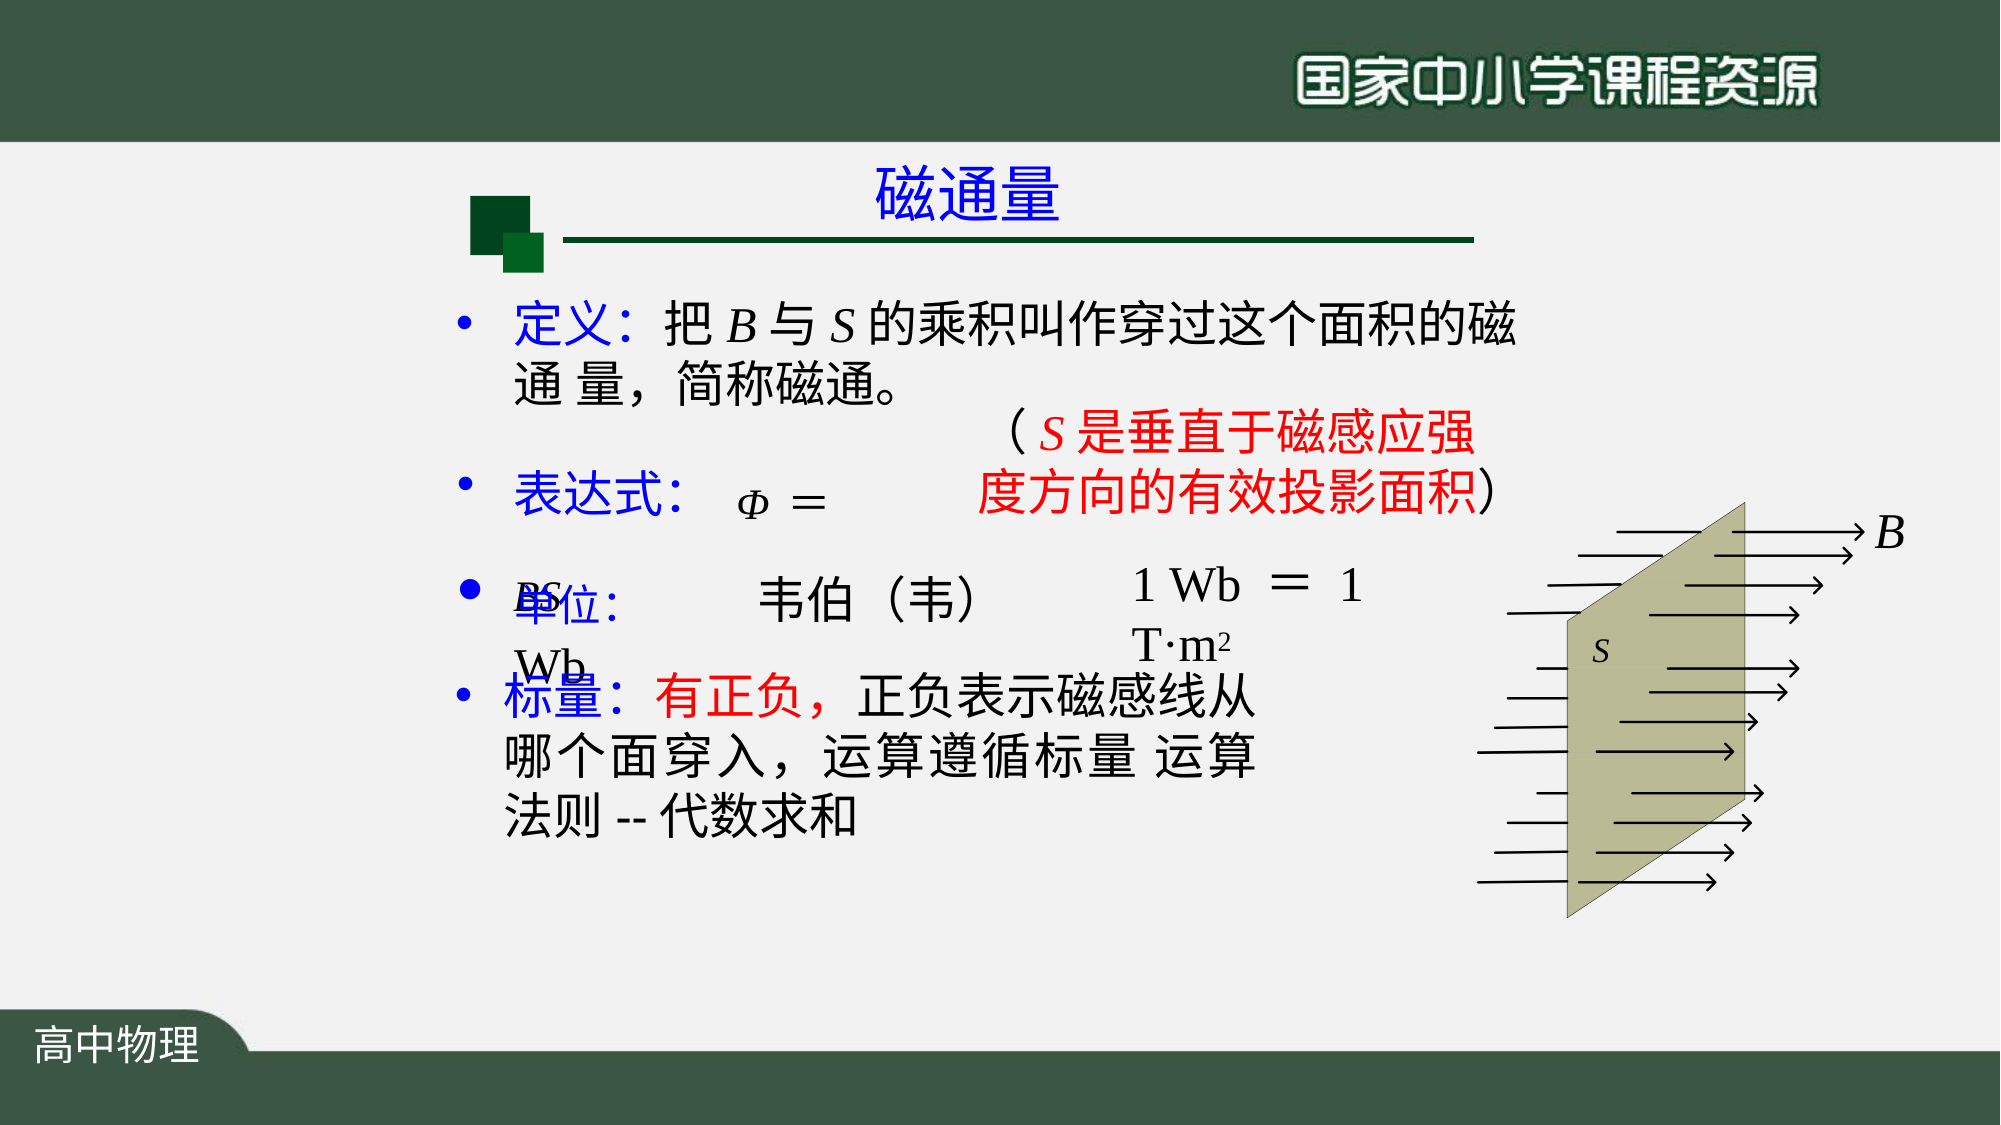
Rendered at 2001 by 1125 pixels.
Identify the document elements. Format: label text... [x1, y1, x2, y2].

text_box [503, 232, 544, 273]
text_box S [1590, 624, 1613, 669]
footer 高中物理 [31, 1013, 202, 1125]
text_box 表达式： Φ＝BS [454, 435, 870, 620]
text_box 单位： 韦伯（韦）Wb [455, 541, 1023, 662]
picture [0, 0, 2000, 1125]
text_box 标量：有正负，正负表示磁感线从 哪个面穿入，运算遵循标量 运算法则--代数求和 [454, 662, 1259, 845]
title 磁通量 [872, 153, 1065, 290]
text_box [1474, 499, 1867, 921]
text_box 度方向的有效投影面积） [975, 457, 1530, 520]
text_box B [1872, 496, 1908, 559]
text_box [470, 195, 531, 256]
text_box 定义：把B与S的乘积叫作穿过这个面积的磁通 量，简称磁通。 （S是垂直于磁感应强 [455, 290, 1522, 461]
text_box 1 Wb ＝ 1 T·m2 [1129, 549, 1454, 672]
